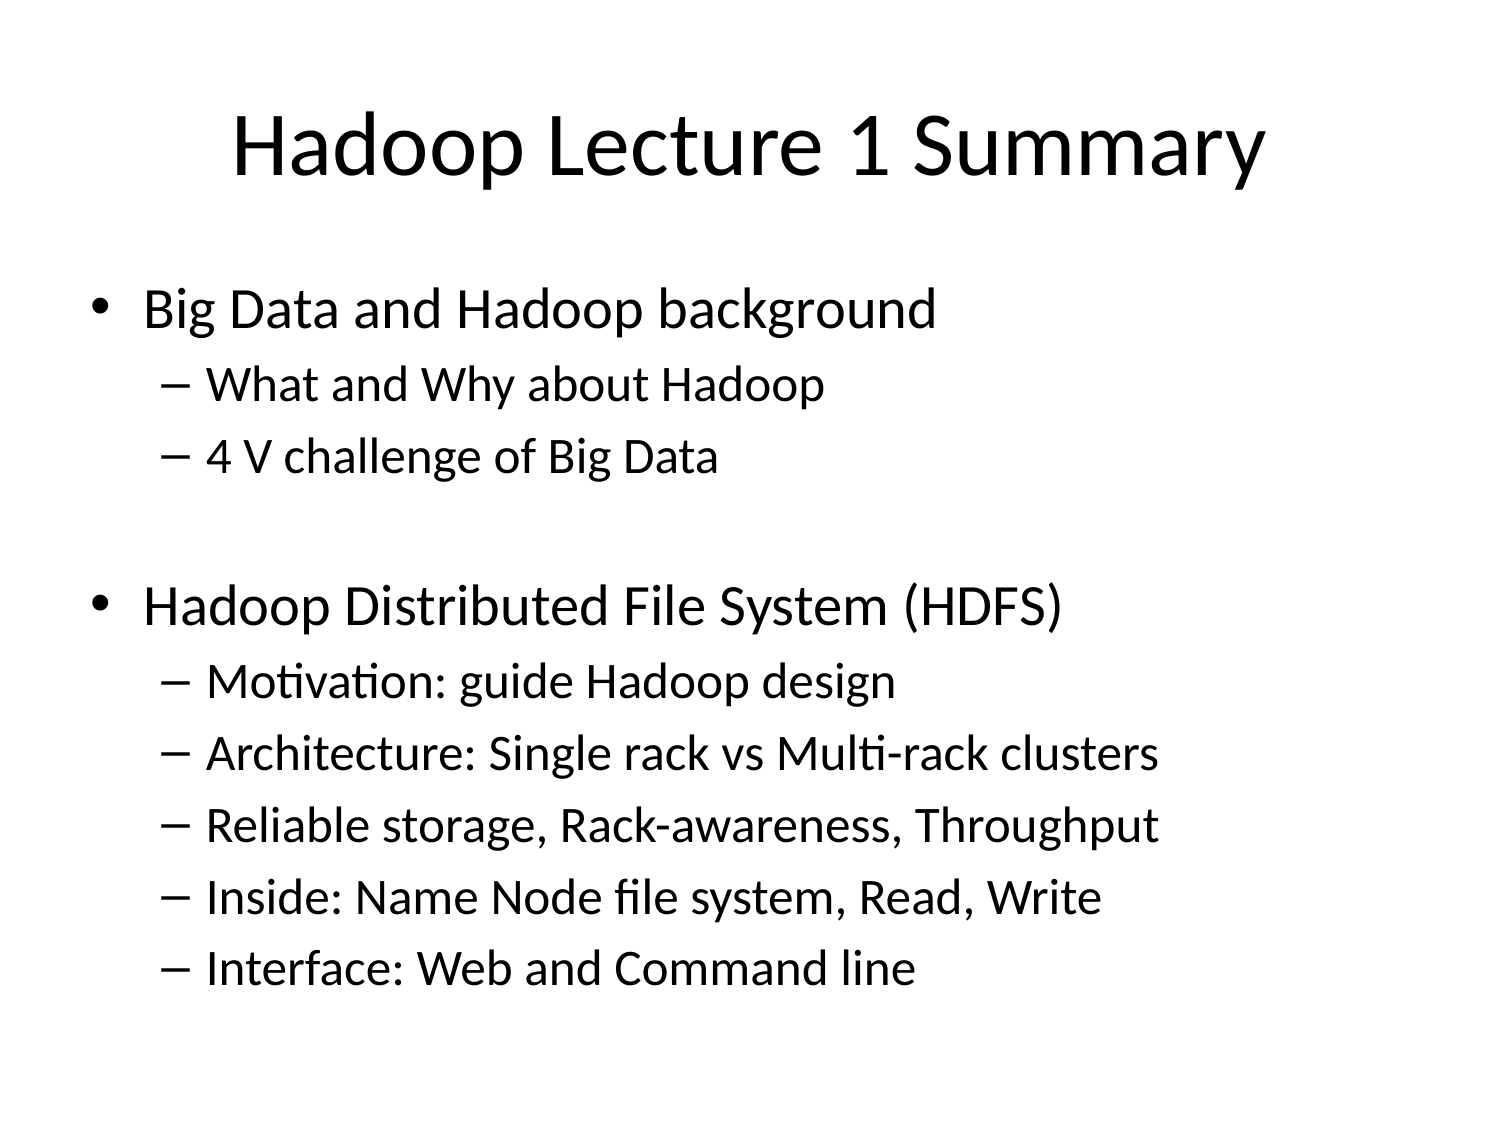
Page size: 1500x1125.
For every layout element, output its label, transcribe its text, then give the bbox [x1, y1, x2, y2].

list Big Data and Hadoop background What and Why about Hadoop 4 V challenge of Big Data Hadoop Distributed File System (HDFS) Motivation: guide Hadoop design Architecture: Single rack vs Multi-rack clusters Reliable storage, Rack-awareness, Throughput Inside: Name Node file system, Read, Write Interface: Web and Command line [75, 262, 1425, 1005]
title Hadoop Lecture 1 Summary [75, 45, 1425, 233]
